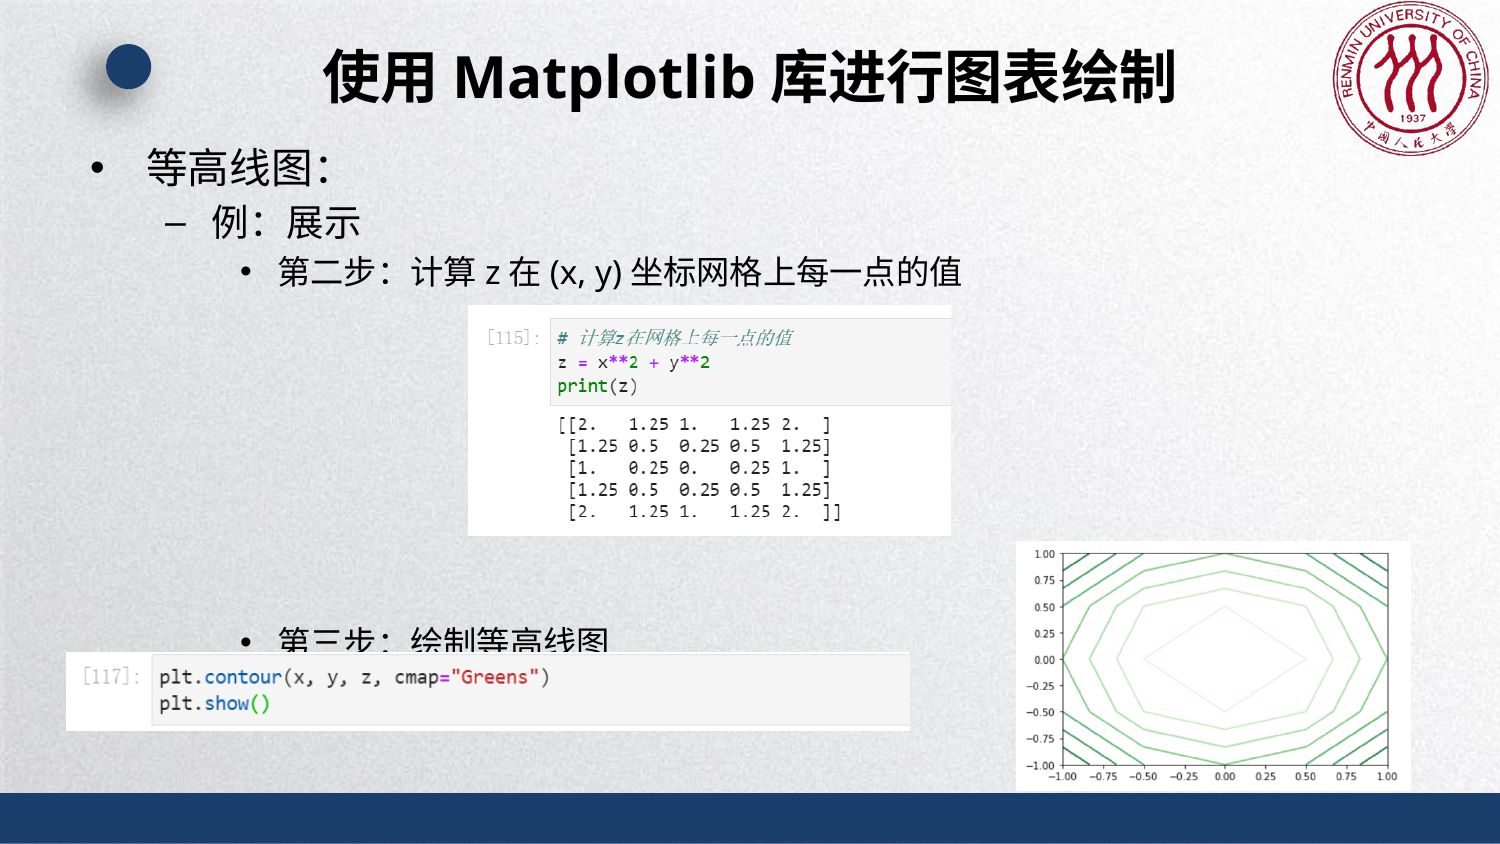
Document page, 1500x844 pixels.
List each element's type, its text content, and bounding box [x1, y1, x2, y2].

picture [0, 0, 1500, 793]
title 使用Matplotlib库进行图表绘制 [75, 33, 1425, 116]
